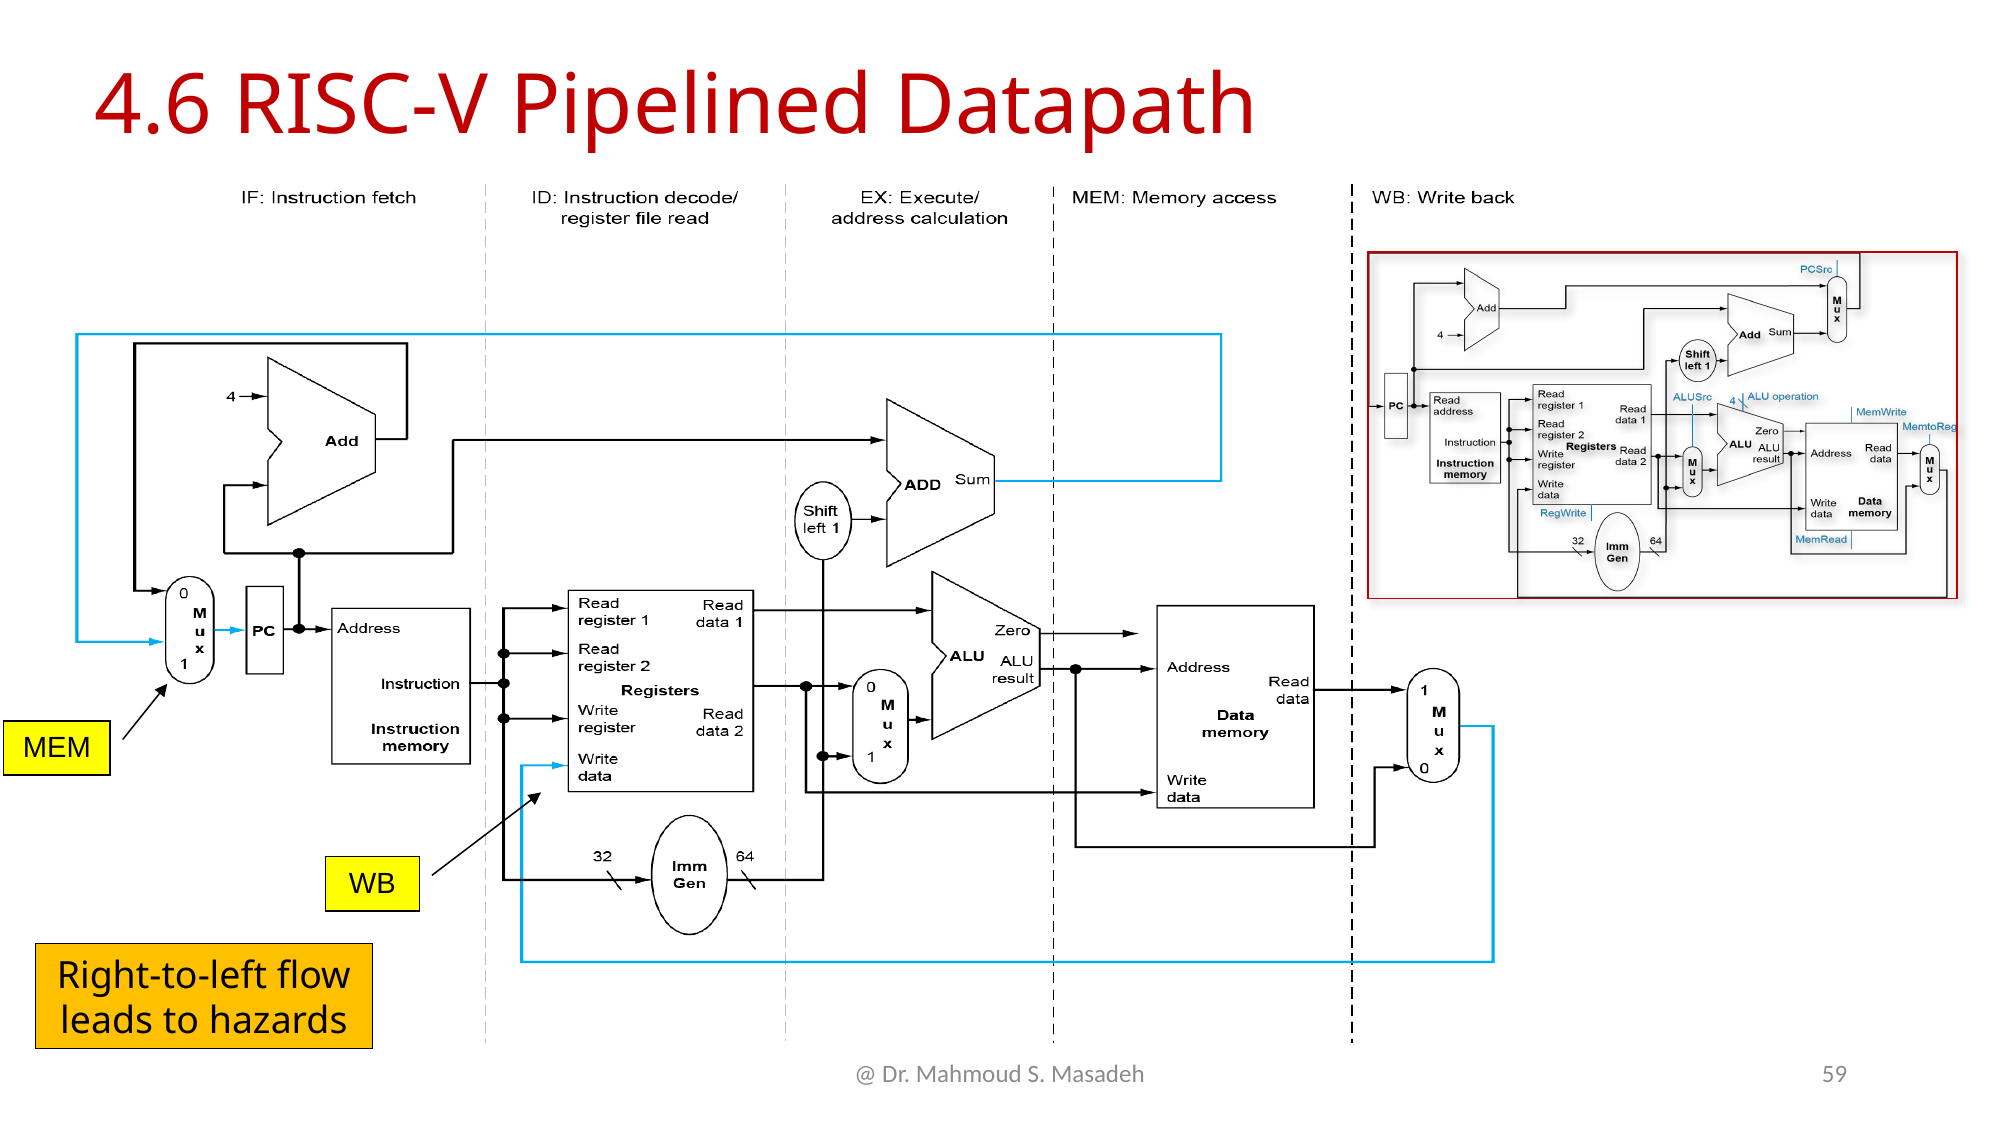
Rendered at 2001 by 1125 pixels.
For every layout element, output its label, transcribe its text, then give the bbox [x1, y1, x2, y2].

text_box MEM [3, 720, 75, 775]
footer @ Dr. Mahmoud S. Masadeh [662, 1043, 1338, 1103]
slide_number 59 [1412, 1042, 1863, 1103]
title 4.6 RISC-V Pipelined Datapath [79, 59, 1929, 154]
picture [75, 184, 1957, 1043]
text_box Right-to-left flow leads to hazards [35, 943, 373, 1049]
